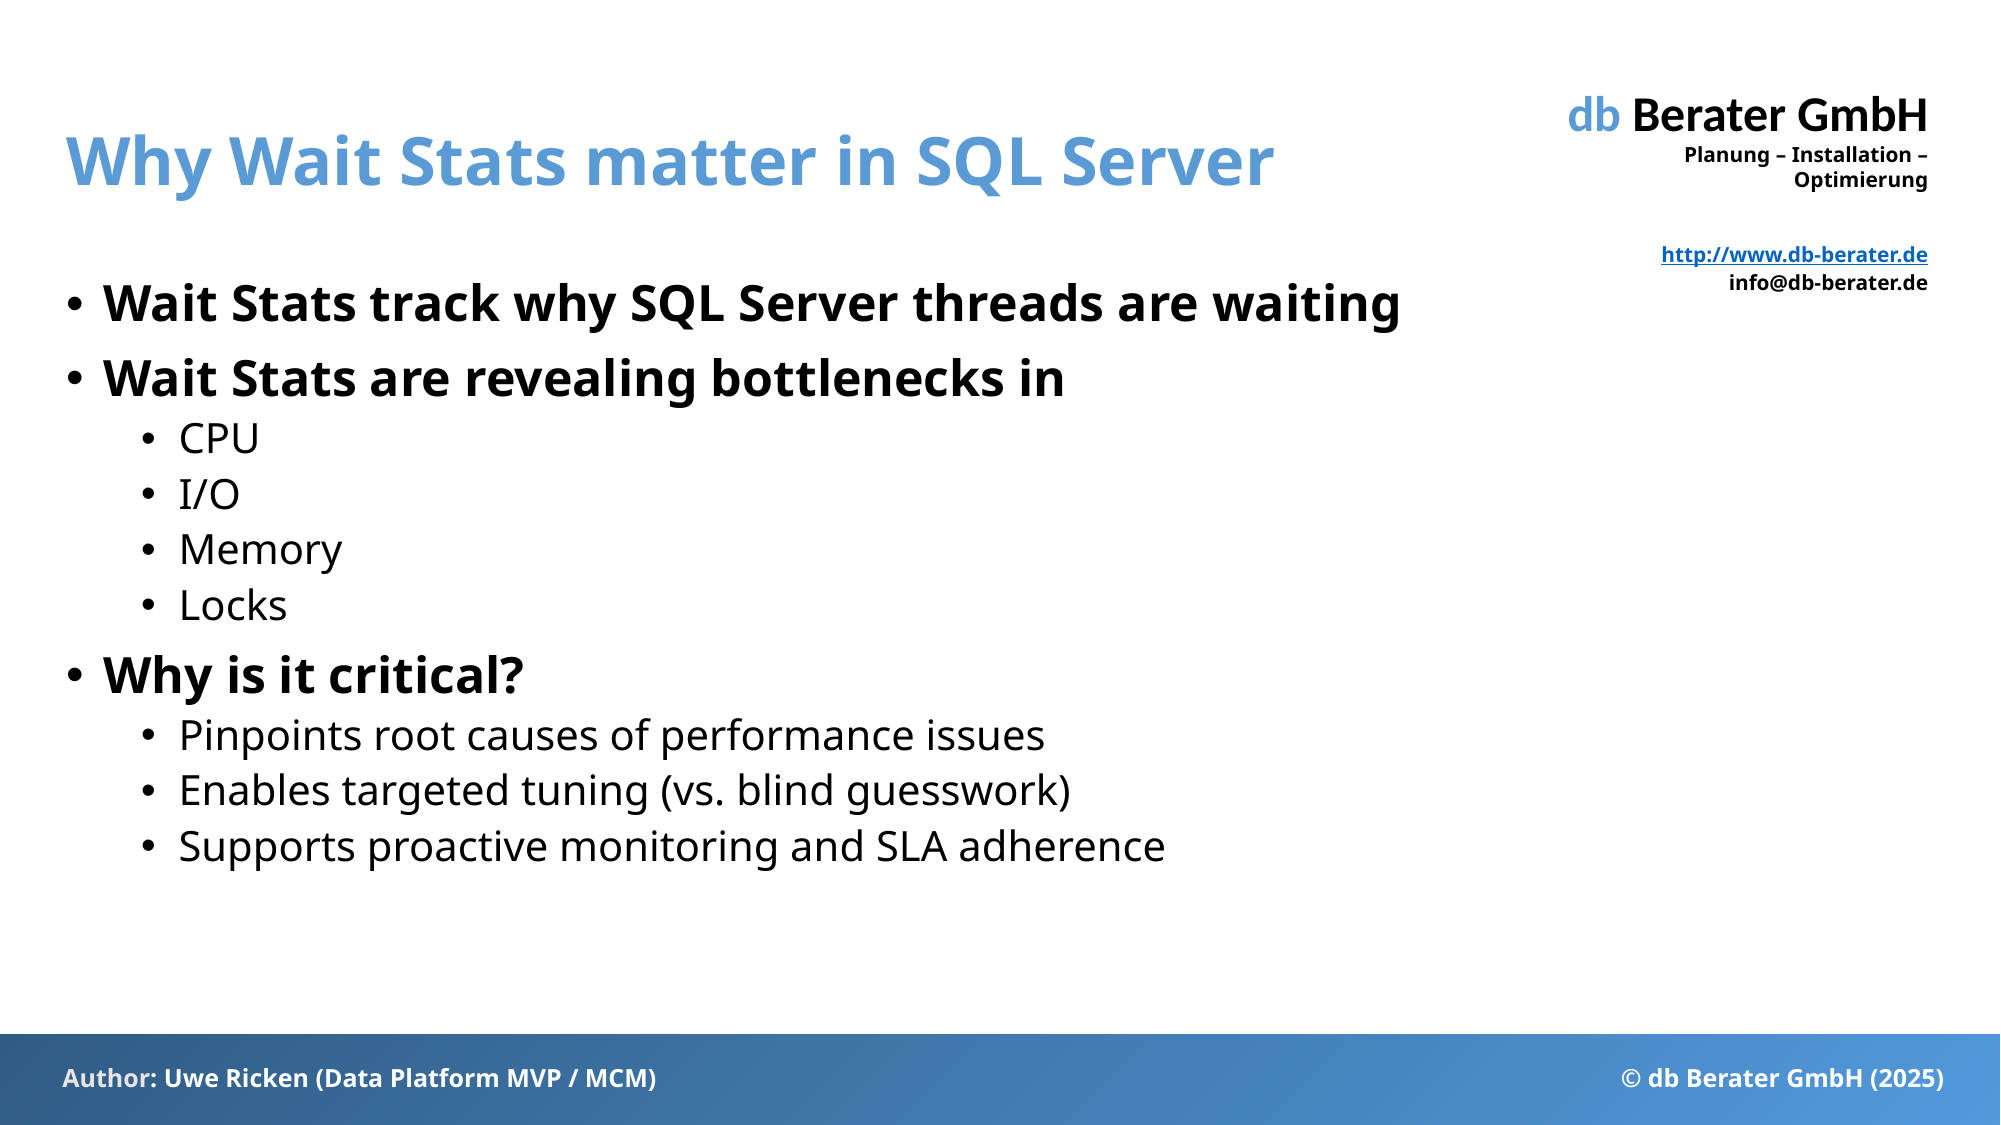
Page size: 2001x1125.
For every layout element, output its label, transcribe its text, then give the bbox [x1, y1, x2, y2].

list Wait Stats track why SQL Server threads are waiting Wait Stats are revealing bottlenecks in CPU I/O Memory Locks Why is it critical? Pinpoints root causes of performance issues Enables targeted tuning (vs. blind guesswork) Supports proactive monitoring and SLA adherence [54, 273, 1945, 1024]
title Why Wait Stats matter in SQL Server [54, 72, 1538, 256]
